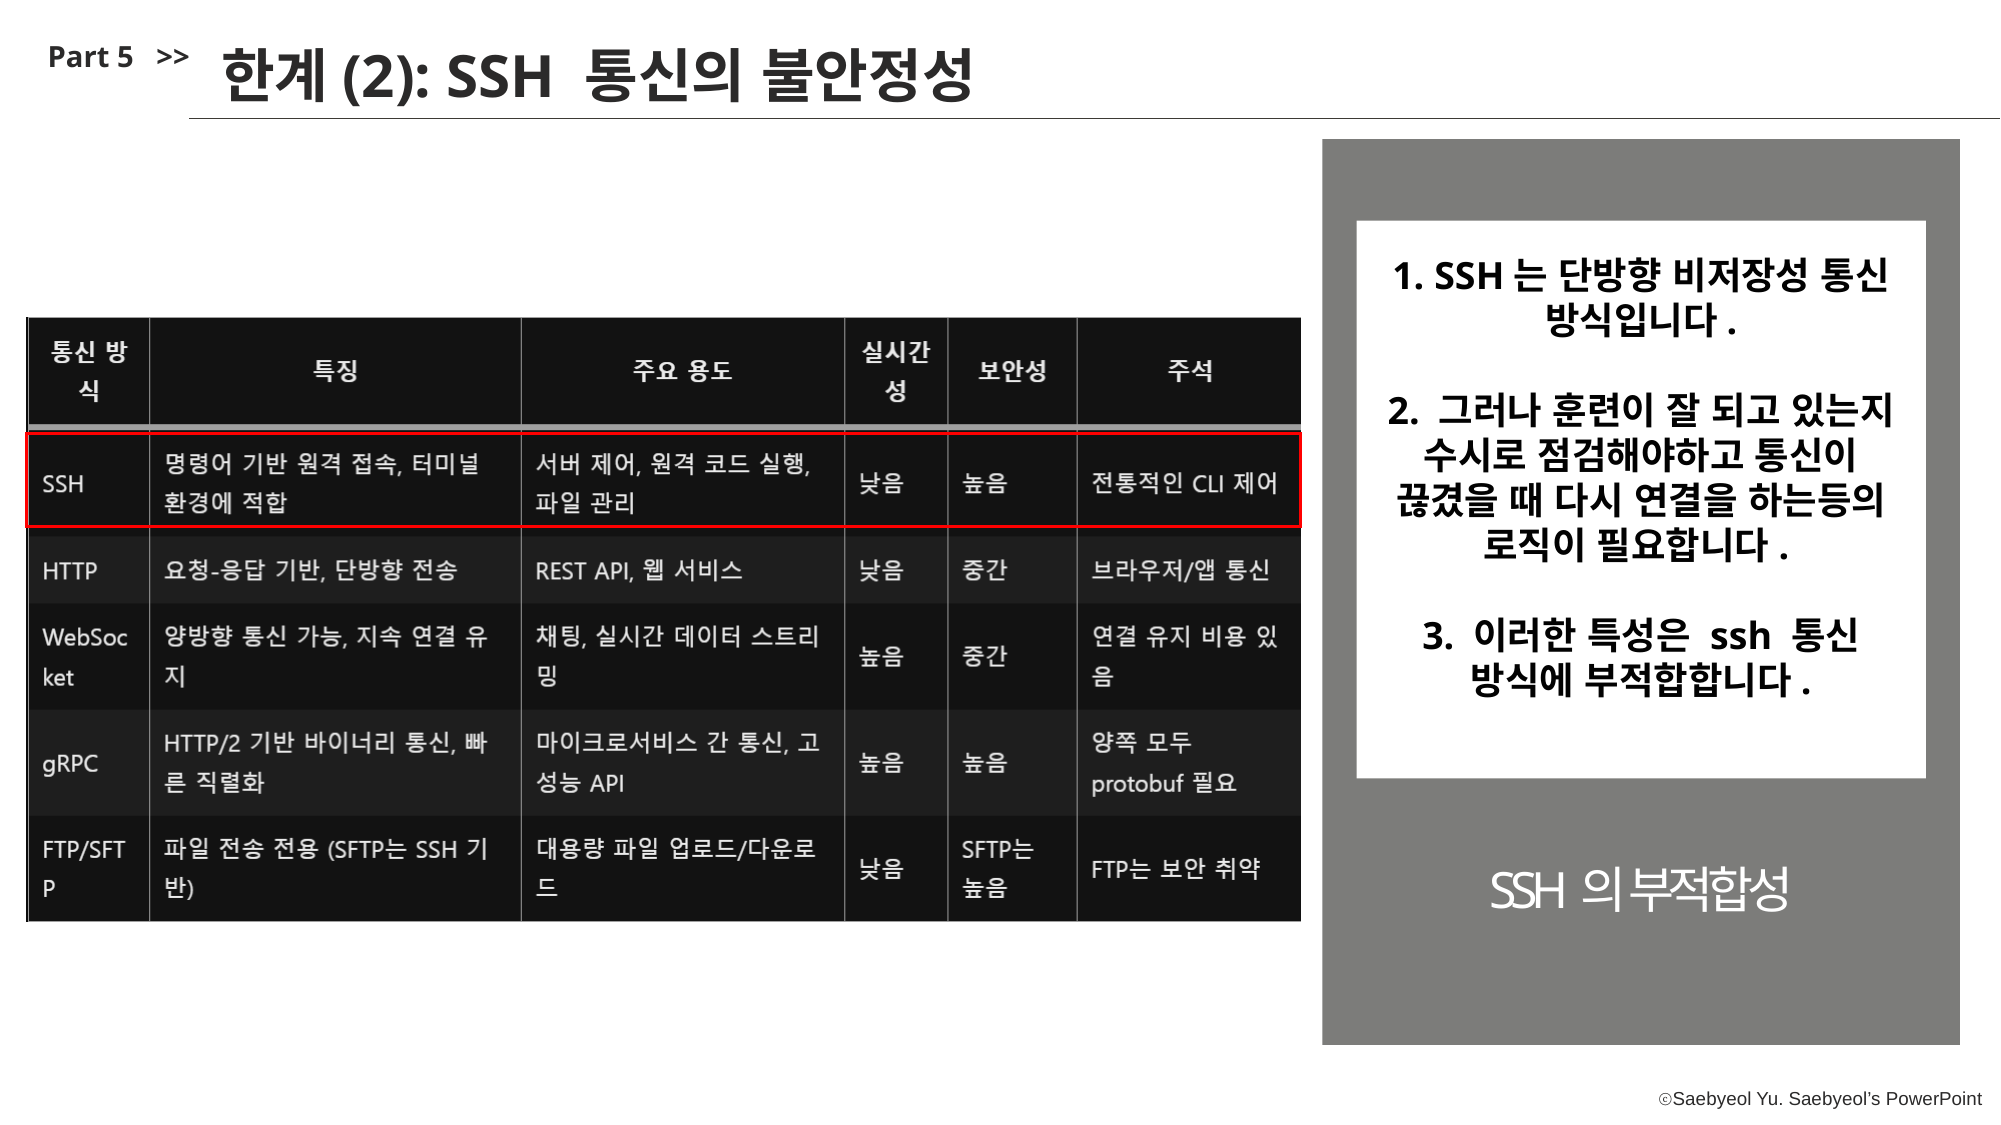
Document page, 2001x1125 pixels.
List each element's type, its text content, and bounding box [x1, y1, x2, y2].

text_box Part 5 >> [32, 30, 205, 81]
picture [26, 317, 1301, 923]
text_box 한계(2): SSH 통신의 불안정성 [206, 31, 991, 117]
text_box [1322, 138, 1960, 1045]
